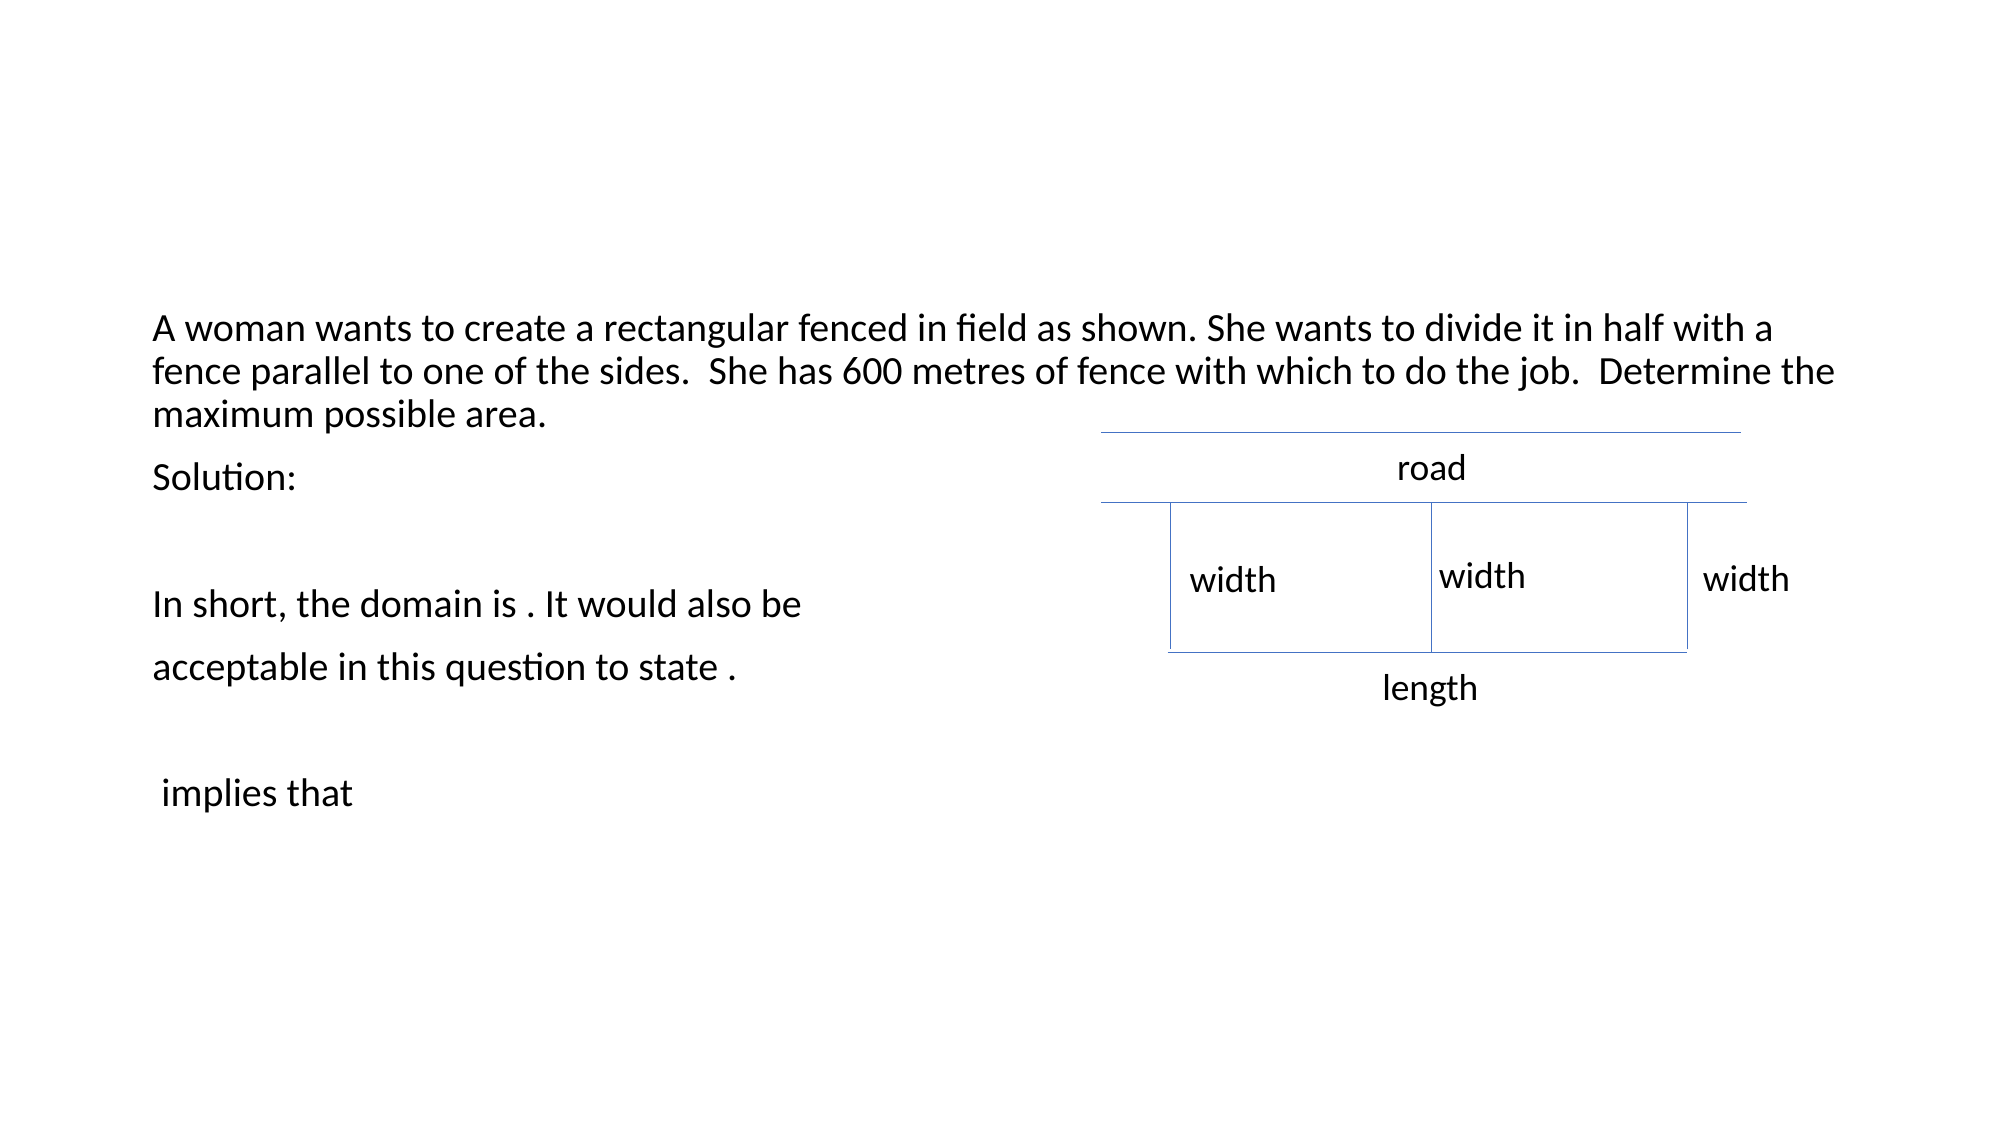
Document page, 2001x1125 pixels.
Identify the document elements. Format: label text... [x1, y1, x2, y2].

text_box width [1688, 546, 1839, 607]
text_box width [1174, 547, 1299, 607]
text_box length [1367, 655, 1500, 716]
text_box width [1433, 543, 1575, 603]
text_box width [1424, 543, 1431, 603]
text_box road [1382, 436, 1533, 496]
